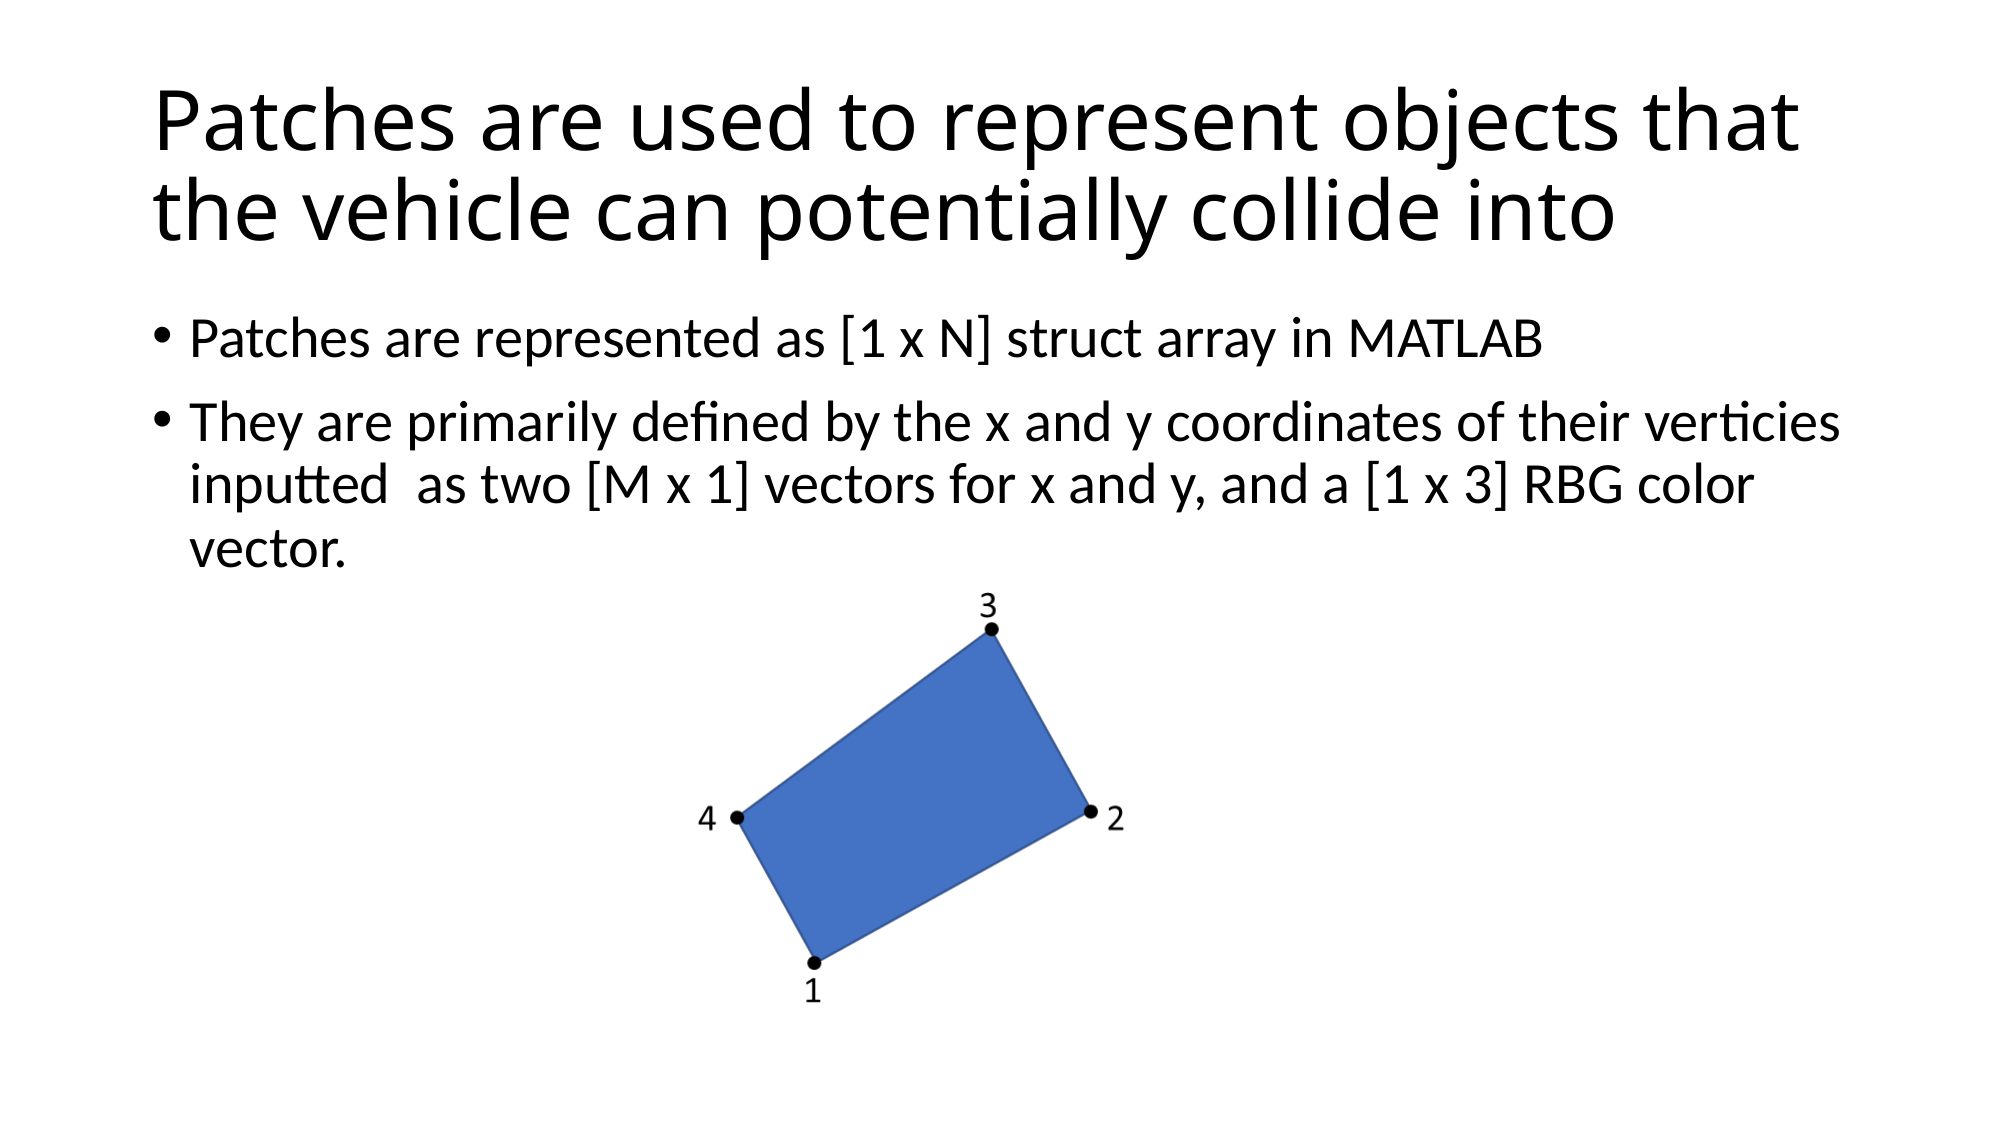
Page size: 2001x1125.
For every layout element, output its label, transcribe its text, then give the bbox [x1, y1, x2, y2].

title Patches are used to represent objects that the vehicle can potentially collide into [137, 59, 1863, 278]
list Patches are represented as [1 x N] struct array in MATLAB They are primarily defined by the x and y coordinates of their verticies inputted as two [M x 1] vectors for x and y, and a [1 x 3] RBG color vector. [137, 299, 1863, 1014]
picture [674, 569, 1158, 1036]
